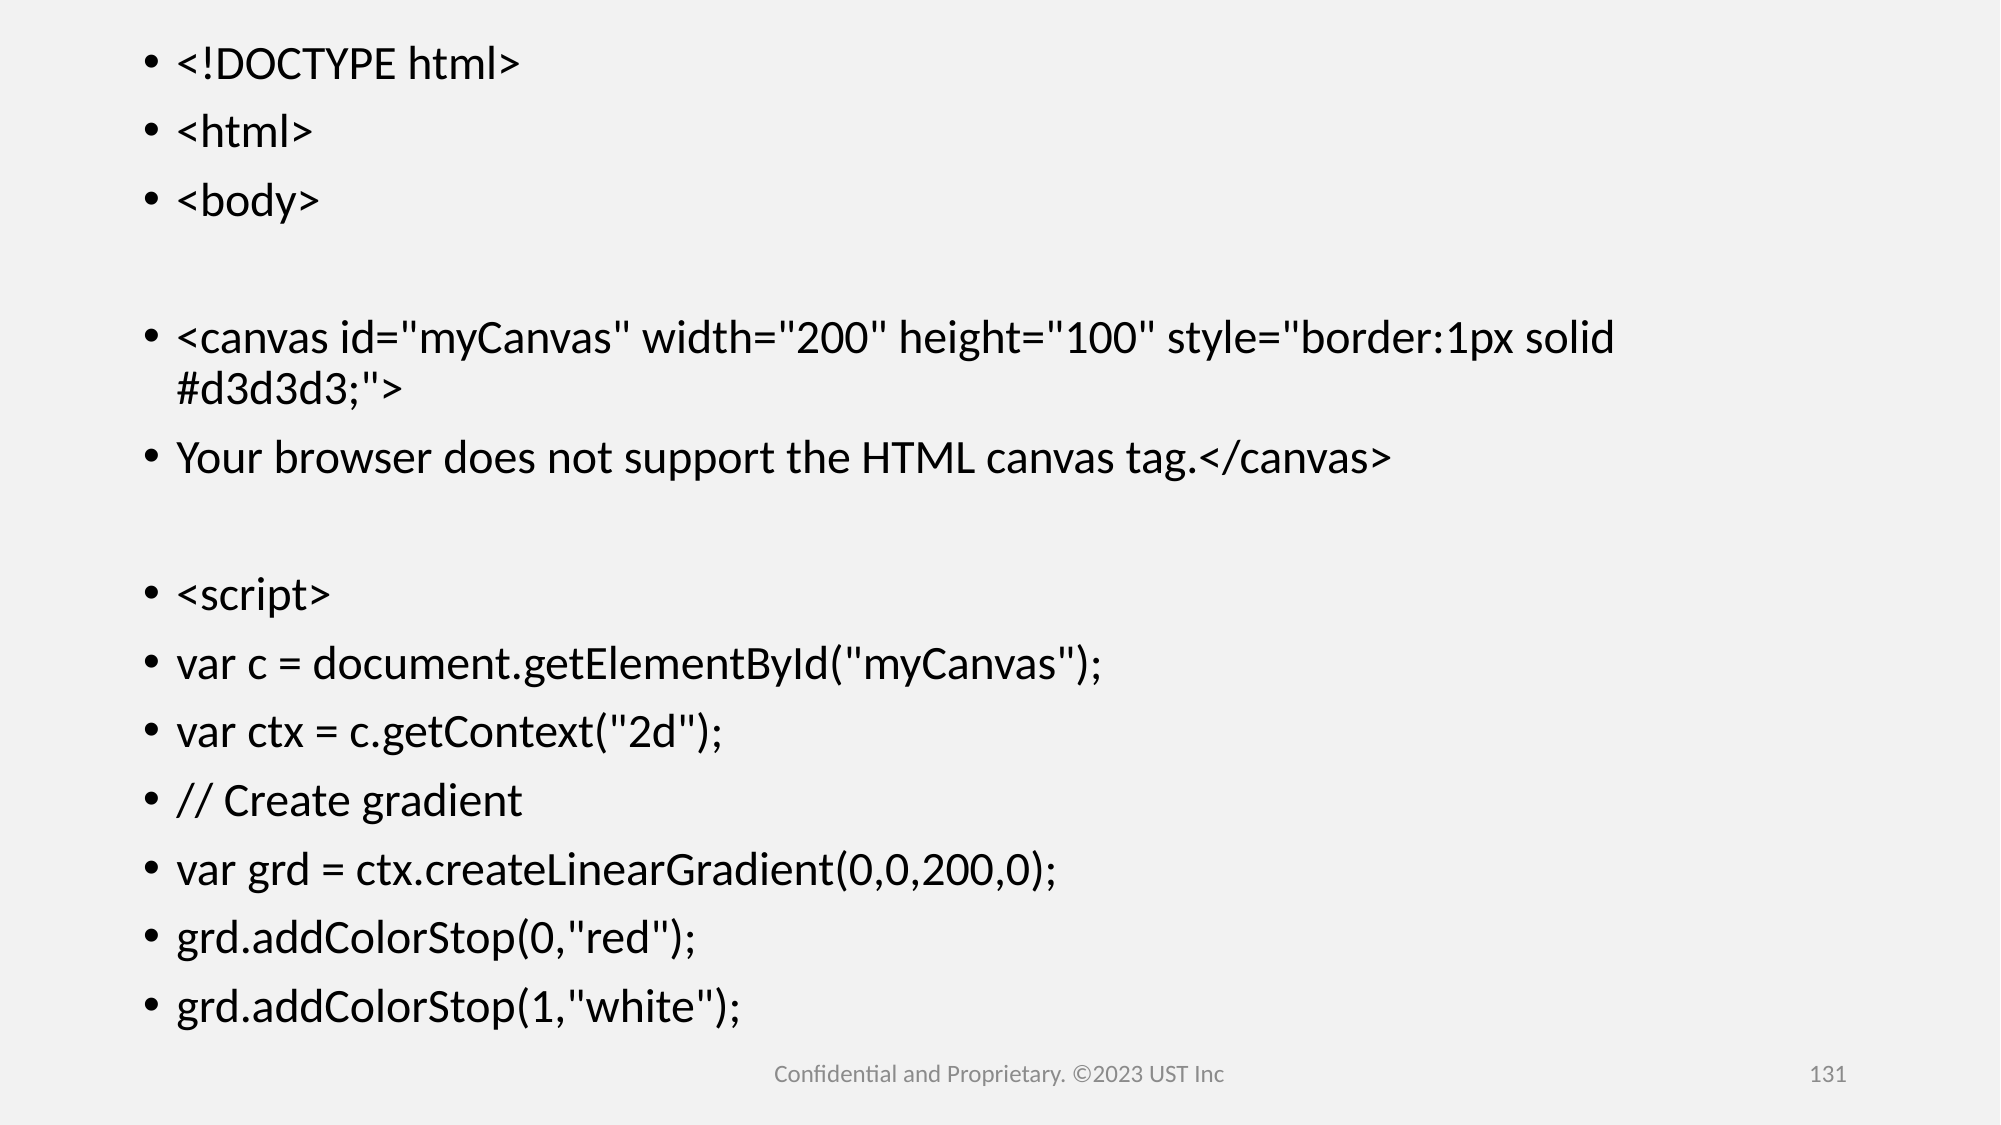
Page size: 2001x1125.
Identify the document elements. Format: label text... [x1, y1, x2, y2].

slide_number 131 [1412, 1042, 1863, 1103]
list <!DOCTYPE html> <html> <body> <canvas id="myCanvas" width="200" height="100" style="border:1px solid #d3d3d3;"> Your browser does not support the HTML canvas tag.</canvas> <script> var c = document.getElementById("myCanvas"); var ctx = c.getContext("2d"); // Create gradient var grd = ctx.createLinearGradient(0,0,200,0); grd.addColorStop(0,"red"); grd.addColorStop(1,"white"); [128, 30, 1863, 1042]
footer Confidential and Proprietary. ©2023 UST Inc [662, 1042, 1338, 1103]
